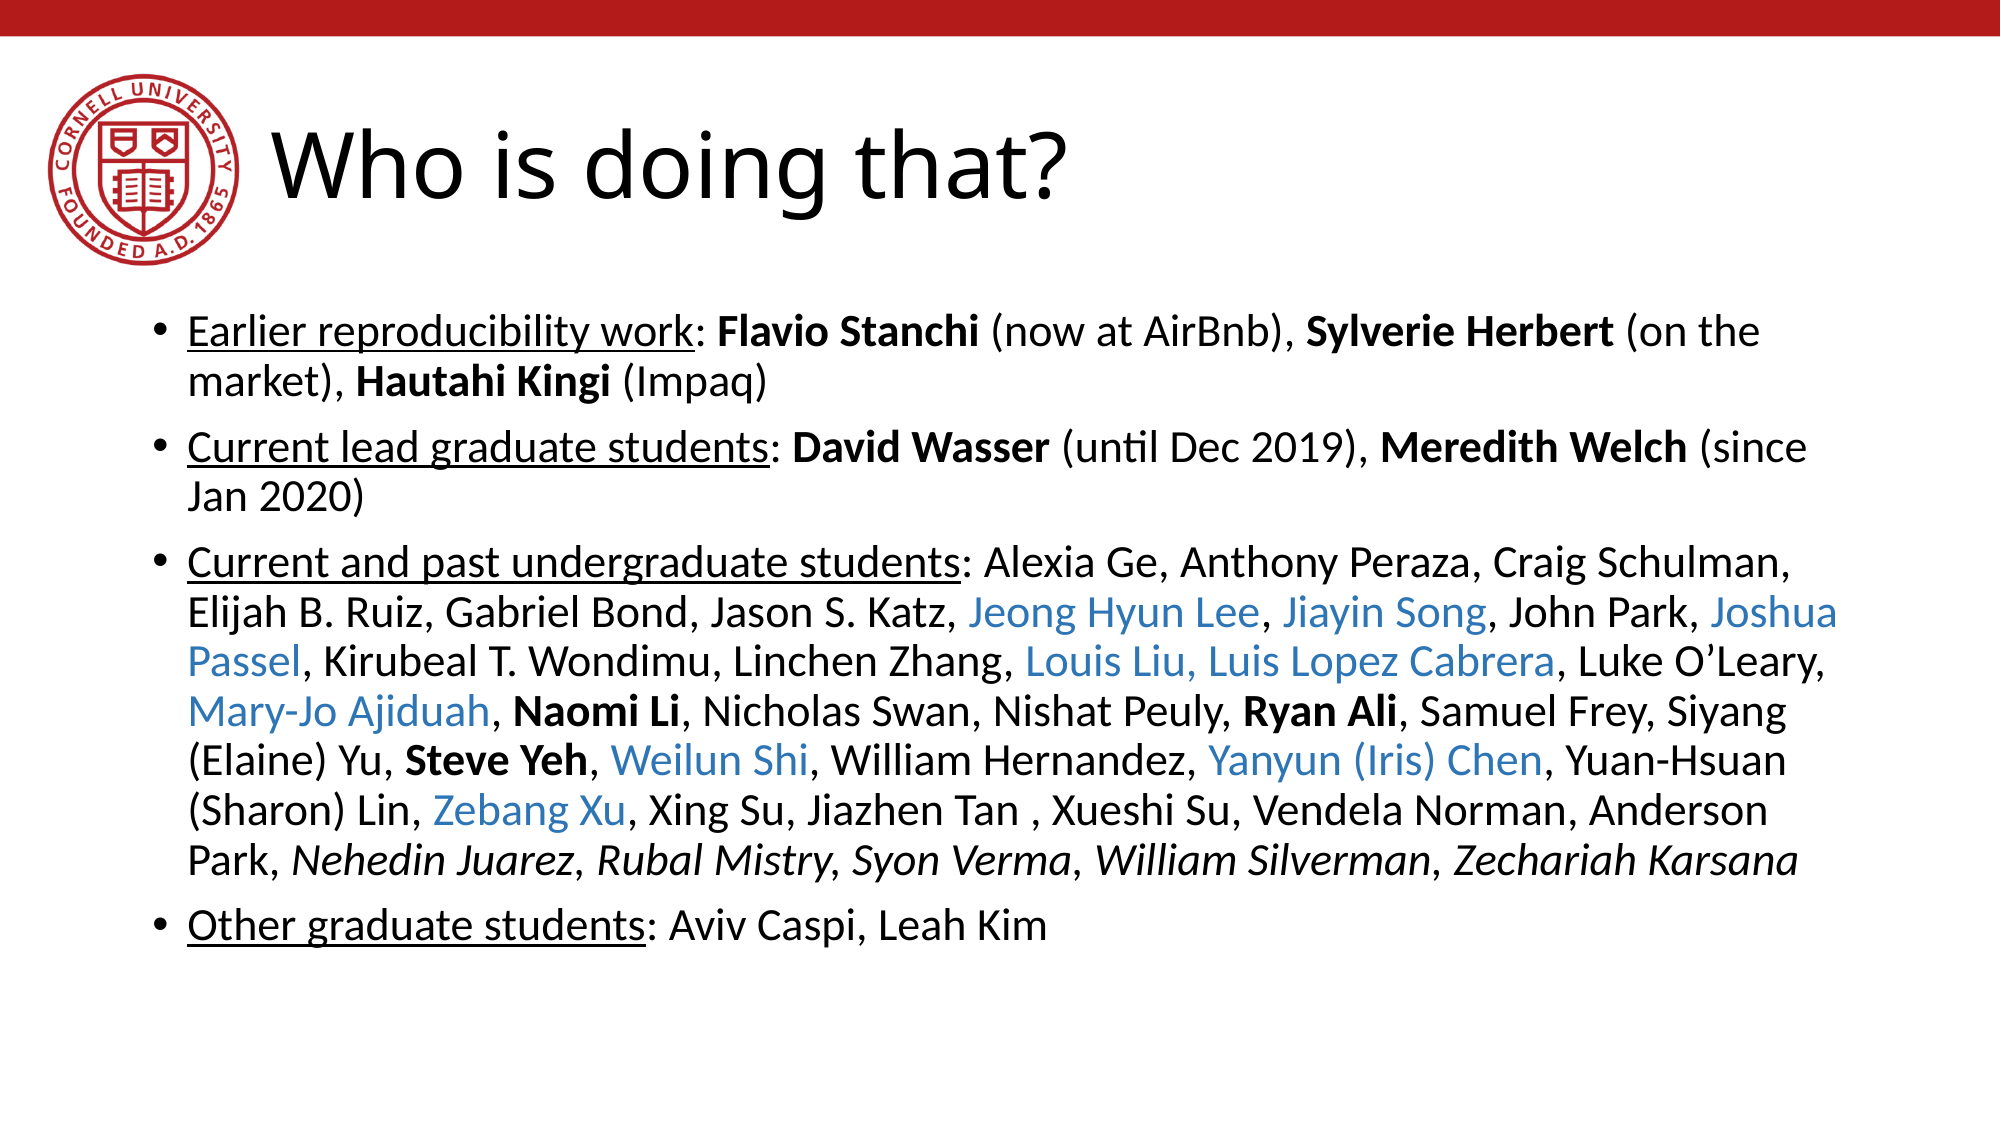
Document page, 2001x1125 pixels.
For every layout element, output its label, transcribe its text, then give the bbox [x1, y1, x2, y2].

list Earlier reproducibility work: Flavio Stanchi (now at AirBnb), Sylverie Herbert (on the market), Hautahi Kingi (Impaq) Current lead graduate students: David Wasser (until Dec 2019), Meredith Welch (since Jan 2020) Current and past undergraduate students: Alexia Ge, Anthony Peraza, Craig Schulman, Elijah B. Ruiz, Gabriel Bond, Jason S. Katz, Jeong Hyun Lee, Jiayin Song, John Park, Joshua Passel, Kirubeal T. Wondimu, Linchen Zhang, Louis Liu, Luis Lopez Cabrera, Luke O’Leary, Mary-Jo Ajiduah, Naomi Li, Nicholas Swan, Nishat Peuly, Ryan Ali, Samuel Frey, Siyang (Elaine) Yu, Steve Yeh, Weilun Shi, William Hernandez, Yanyun (Iris) Chen, Yuan-Hsuan (Sharon) Lin, Zebang Xu, Xing Su, Jiazhen Tan , Xueshi Su, Vendela Norman, Anderson Park, Nehedin Juarez, Rubal Mistry, Syon Verma, William Silverman, Zechariah Karsana Other graduate students: Aviv Caspi, Leah Kim [137, 299, 1863, 1014]
title Who is doing that? [255, 59, 1860, 278]
picture [39, 65, 255, 274]
